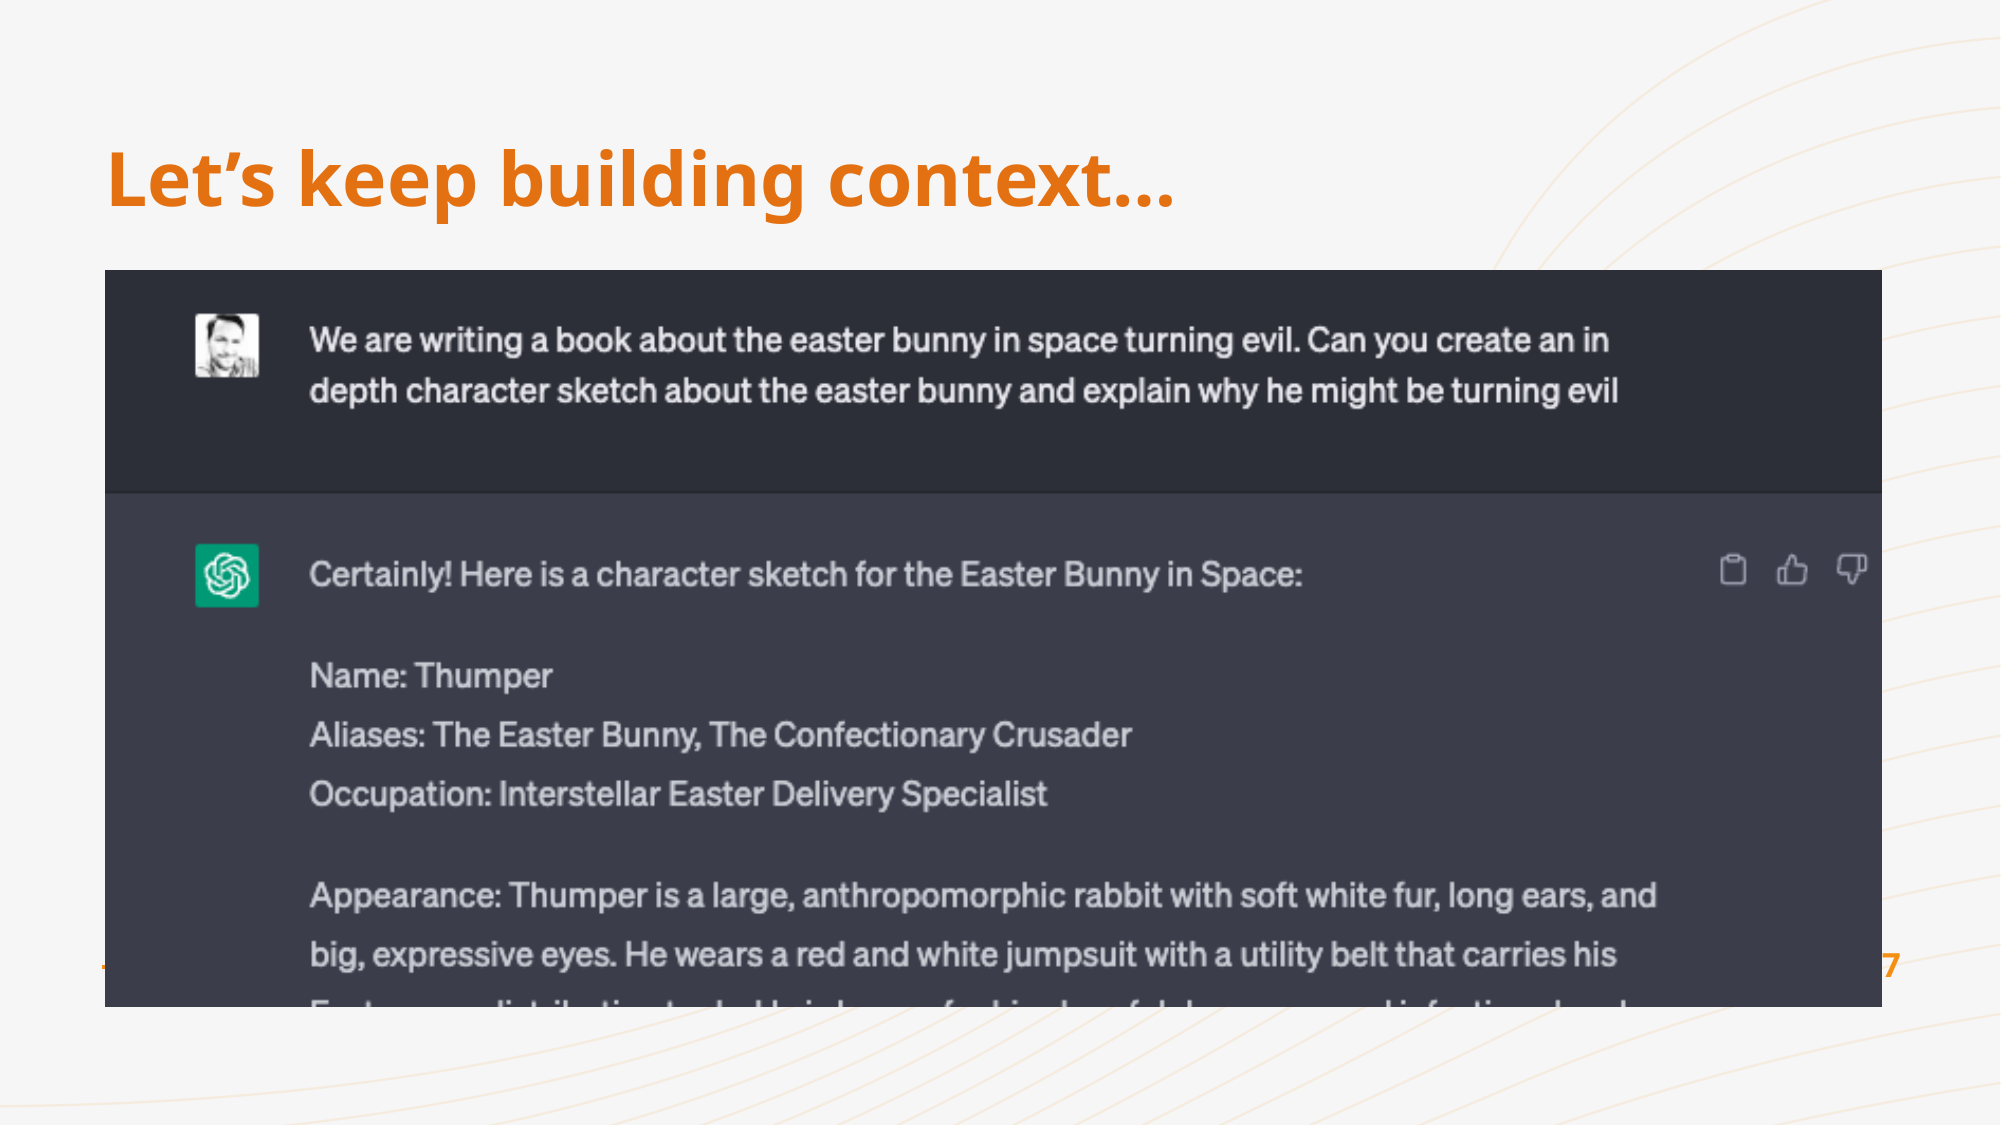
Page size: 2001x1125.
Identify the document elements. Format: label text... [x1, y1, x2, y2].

text_box Let’s keep building context… [105, 104, 1630, 237]
picture [105, 270, 1882, 1007]
